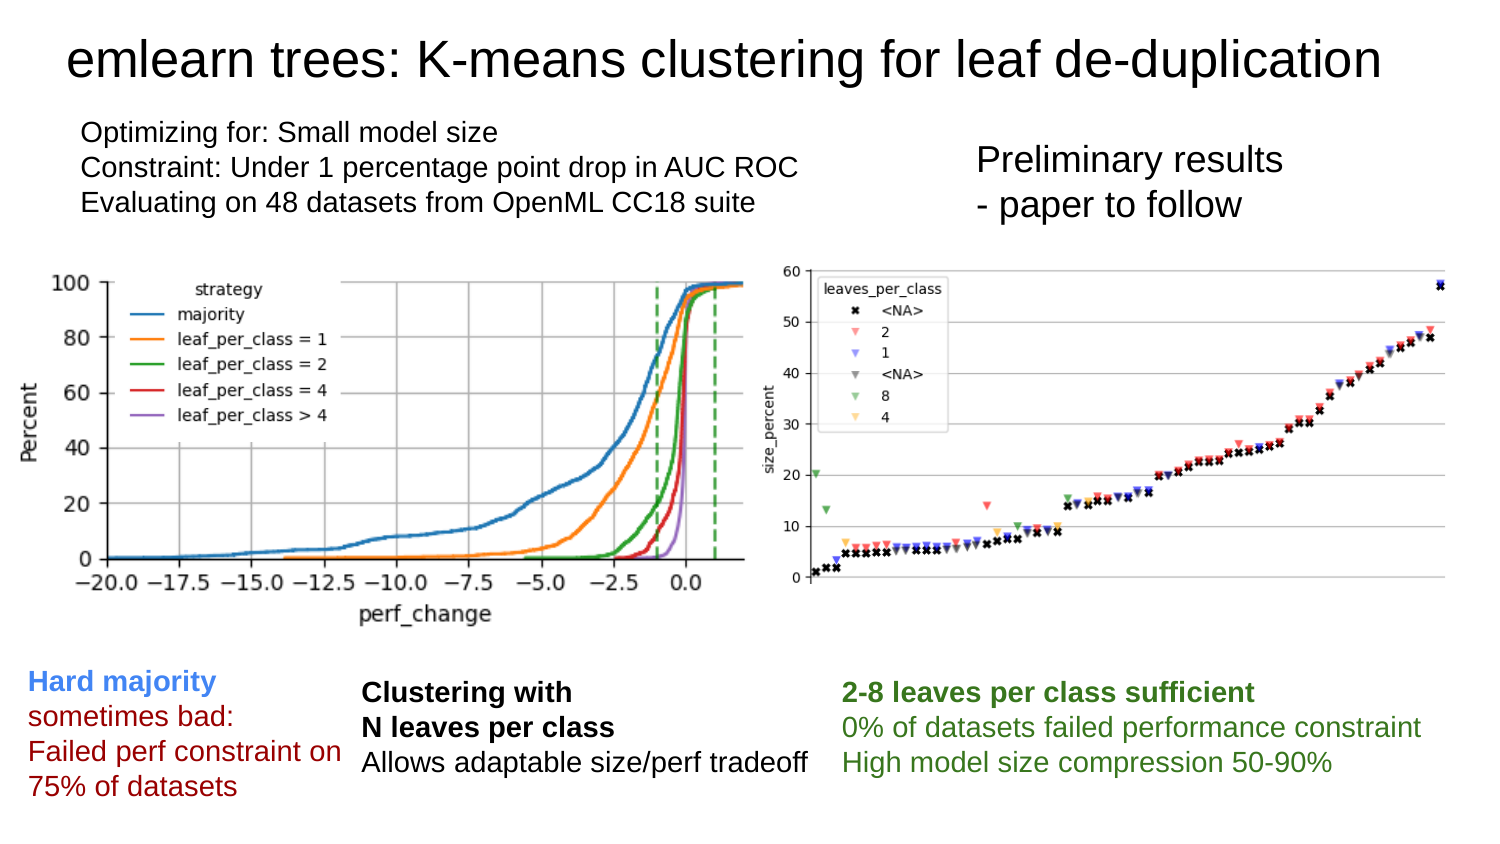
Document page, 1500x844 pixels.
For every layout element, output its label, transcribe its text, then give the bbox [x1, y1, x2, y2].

text_box 2-8 leaves per class sufficient 0% of datasets failed performance constraint High model size compression 50-90% [839, 658, 1494, 794]
list Preliminary results - paper to follow [961, 119, 1378, 214]
text_box Optimizing for: Small model size Constraint: Under 1 percentage point drop in AUC ROC Evaluating on 48 datasets from OpenML CC18 suite [65, 98, 897, 234]
title emlearn trees: K-means clustering for leaf de-duplication [51, 10, 1449, 105]
text_box Clustering with N leaves per class Allows adaptable size/perf tradeoff [765, 658, 839, 794]
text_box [12, 258, 759, 820]
picture [749, 255, 1471, 584]
